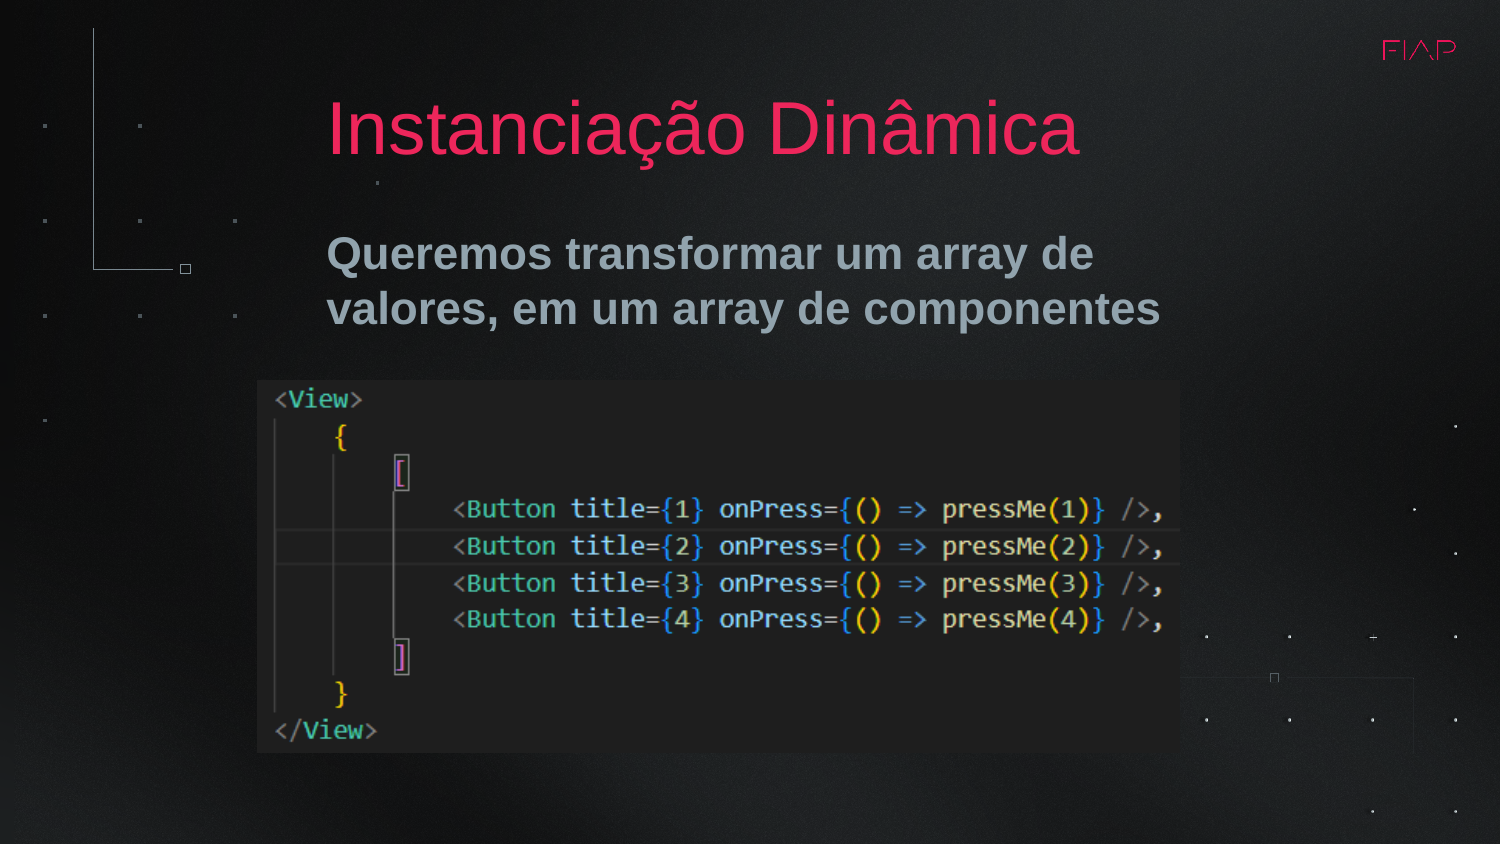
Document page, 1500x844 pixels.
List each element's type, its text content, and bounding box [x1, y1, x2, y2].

picture [0, 0, 1500, 844]
text_box Instanciação Dinâmica [383, 72, 1126, 177]
text_box Queremos transformar um array de valores, em um array de componentes [383, 216, 1292, 342]
